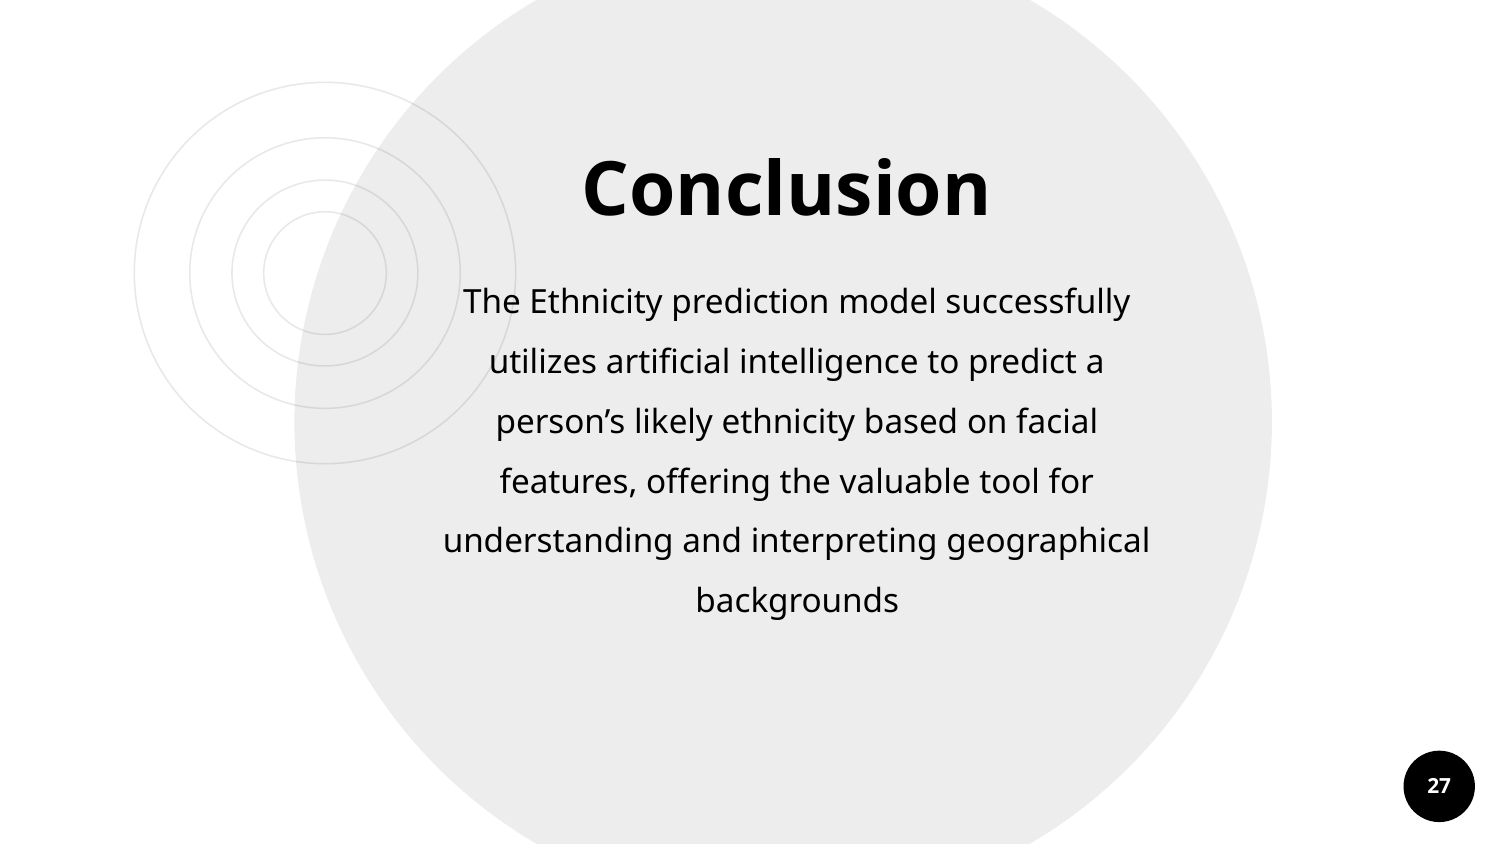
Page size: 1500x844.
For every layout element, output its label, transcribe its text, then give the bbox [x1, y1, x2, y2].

slide_number 27 [1403, 750, 1475, 823]
title Conclusion [451, 124, 1123, 245]
text_box The Ethnicity prediction model successfully utilizes artificial intelligence to predict a person’s likely ethnicity based on facial features, offering the valuable tool for understanding and interpreting geographical backgrounds [405, 245, 1169, 704]
